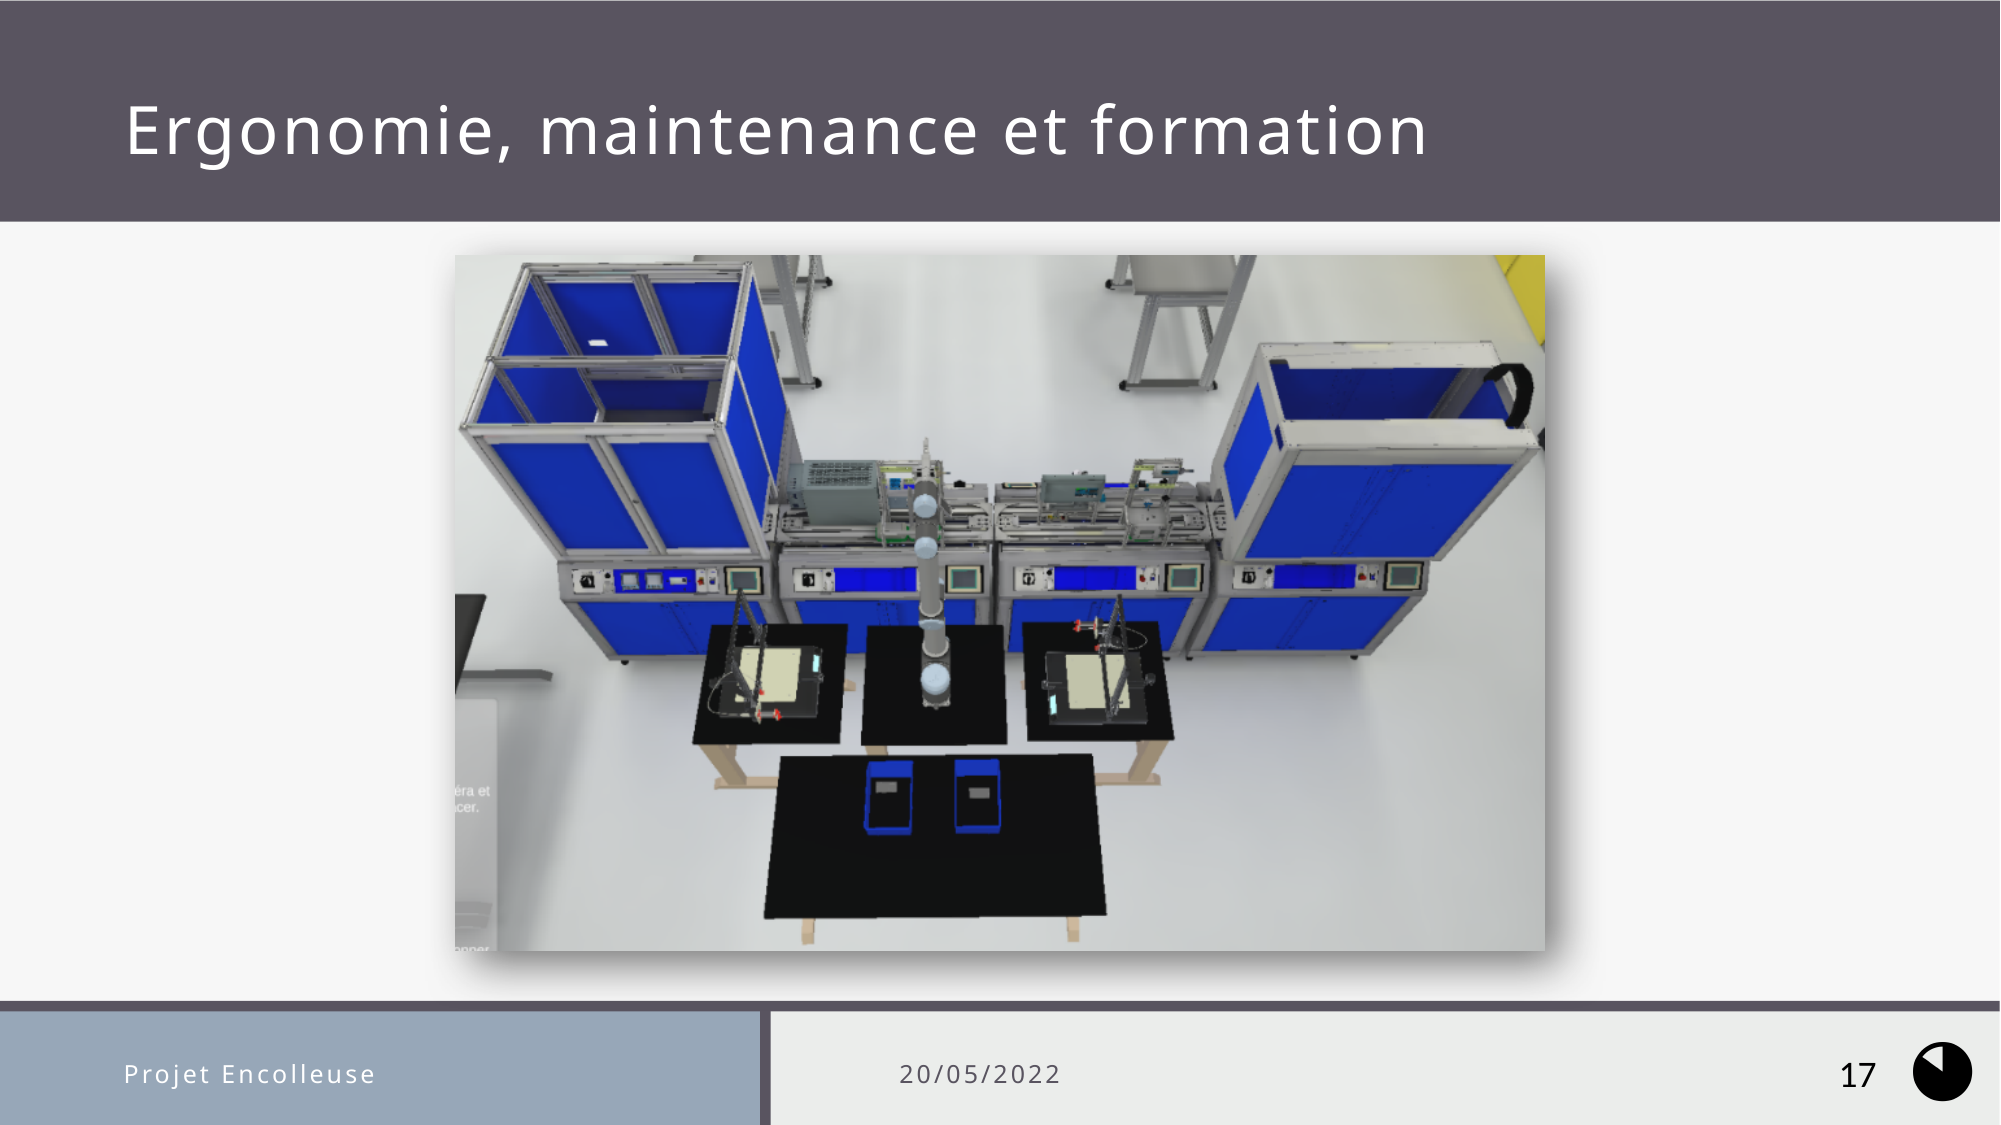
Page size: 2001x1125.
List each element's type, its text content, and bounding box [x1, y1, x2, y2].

text_box 20/05/2022 [881, 1034, 1442, 1110]
title Ergonomie, maintenance et formation [106, 29, 1895, 184]
text_box 17 [1733, 1034, 1895, 1110]
picture [1905, 1034, 1980, 1109]
picture [455, 255, 1545, 951]
text_box Projet Encolleuse [105, 1034, 668, 1110]
